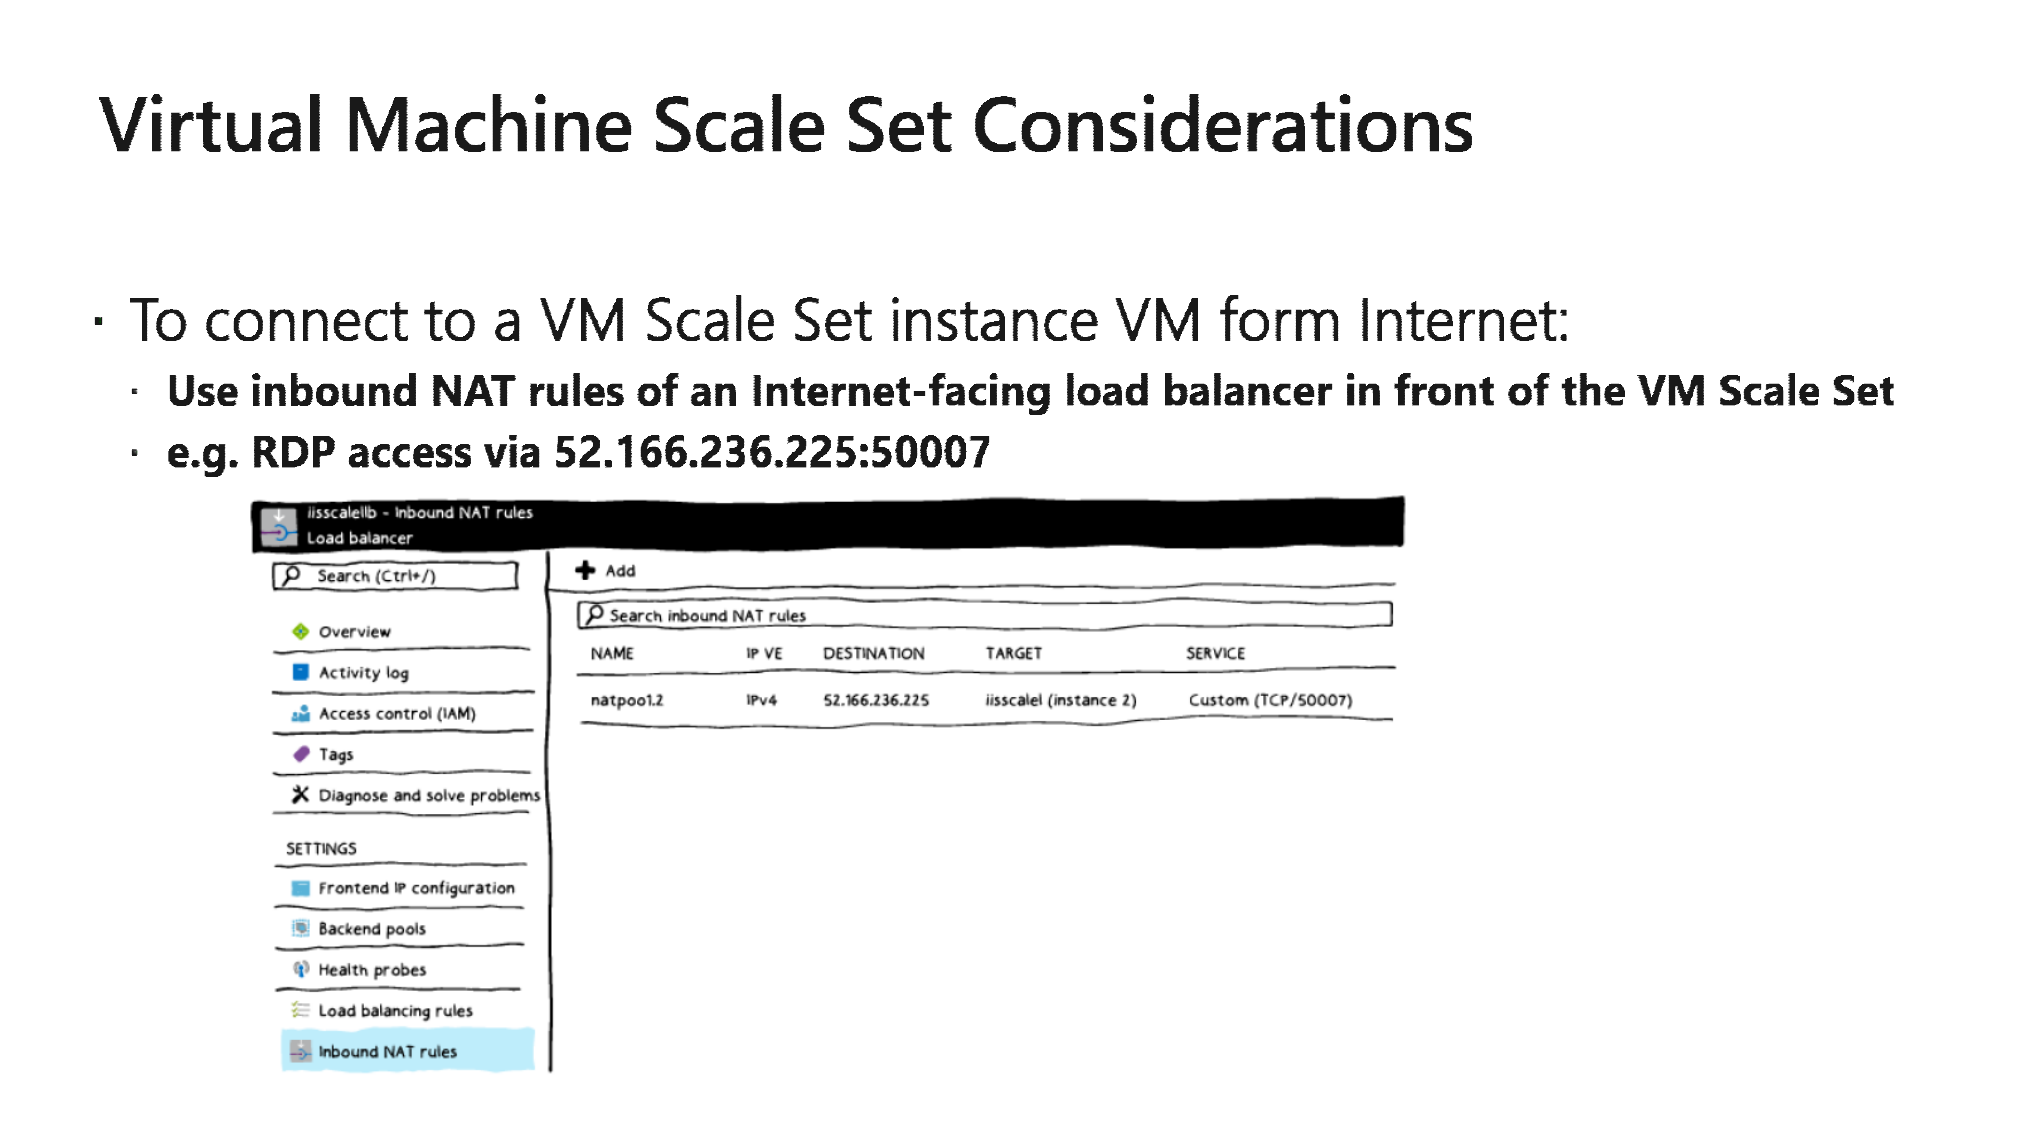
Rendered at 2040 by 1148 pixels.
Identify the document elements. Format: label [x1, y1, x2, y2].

text_box [929, 373, 1894, 416]
picture [219, 483, 1441, 1103]
text_box [94, 317, 103, 325]
text_box [168, 435, 990, 477]
text_box [131, 449, 138, 456]
text_box [99, 94, 1472, 152]
text_box [913, 391, 926, 397]
text_box [130, 295, 1567, 341]
text_box [131, 388, 138, 395]
text_box [169, 373, 910, 406]
